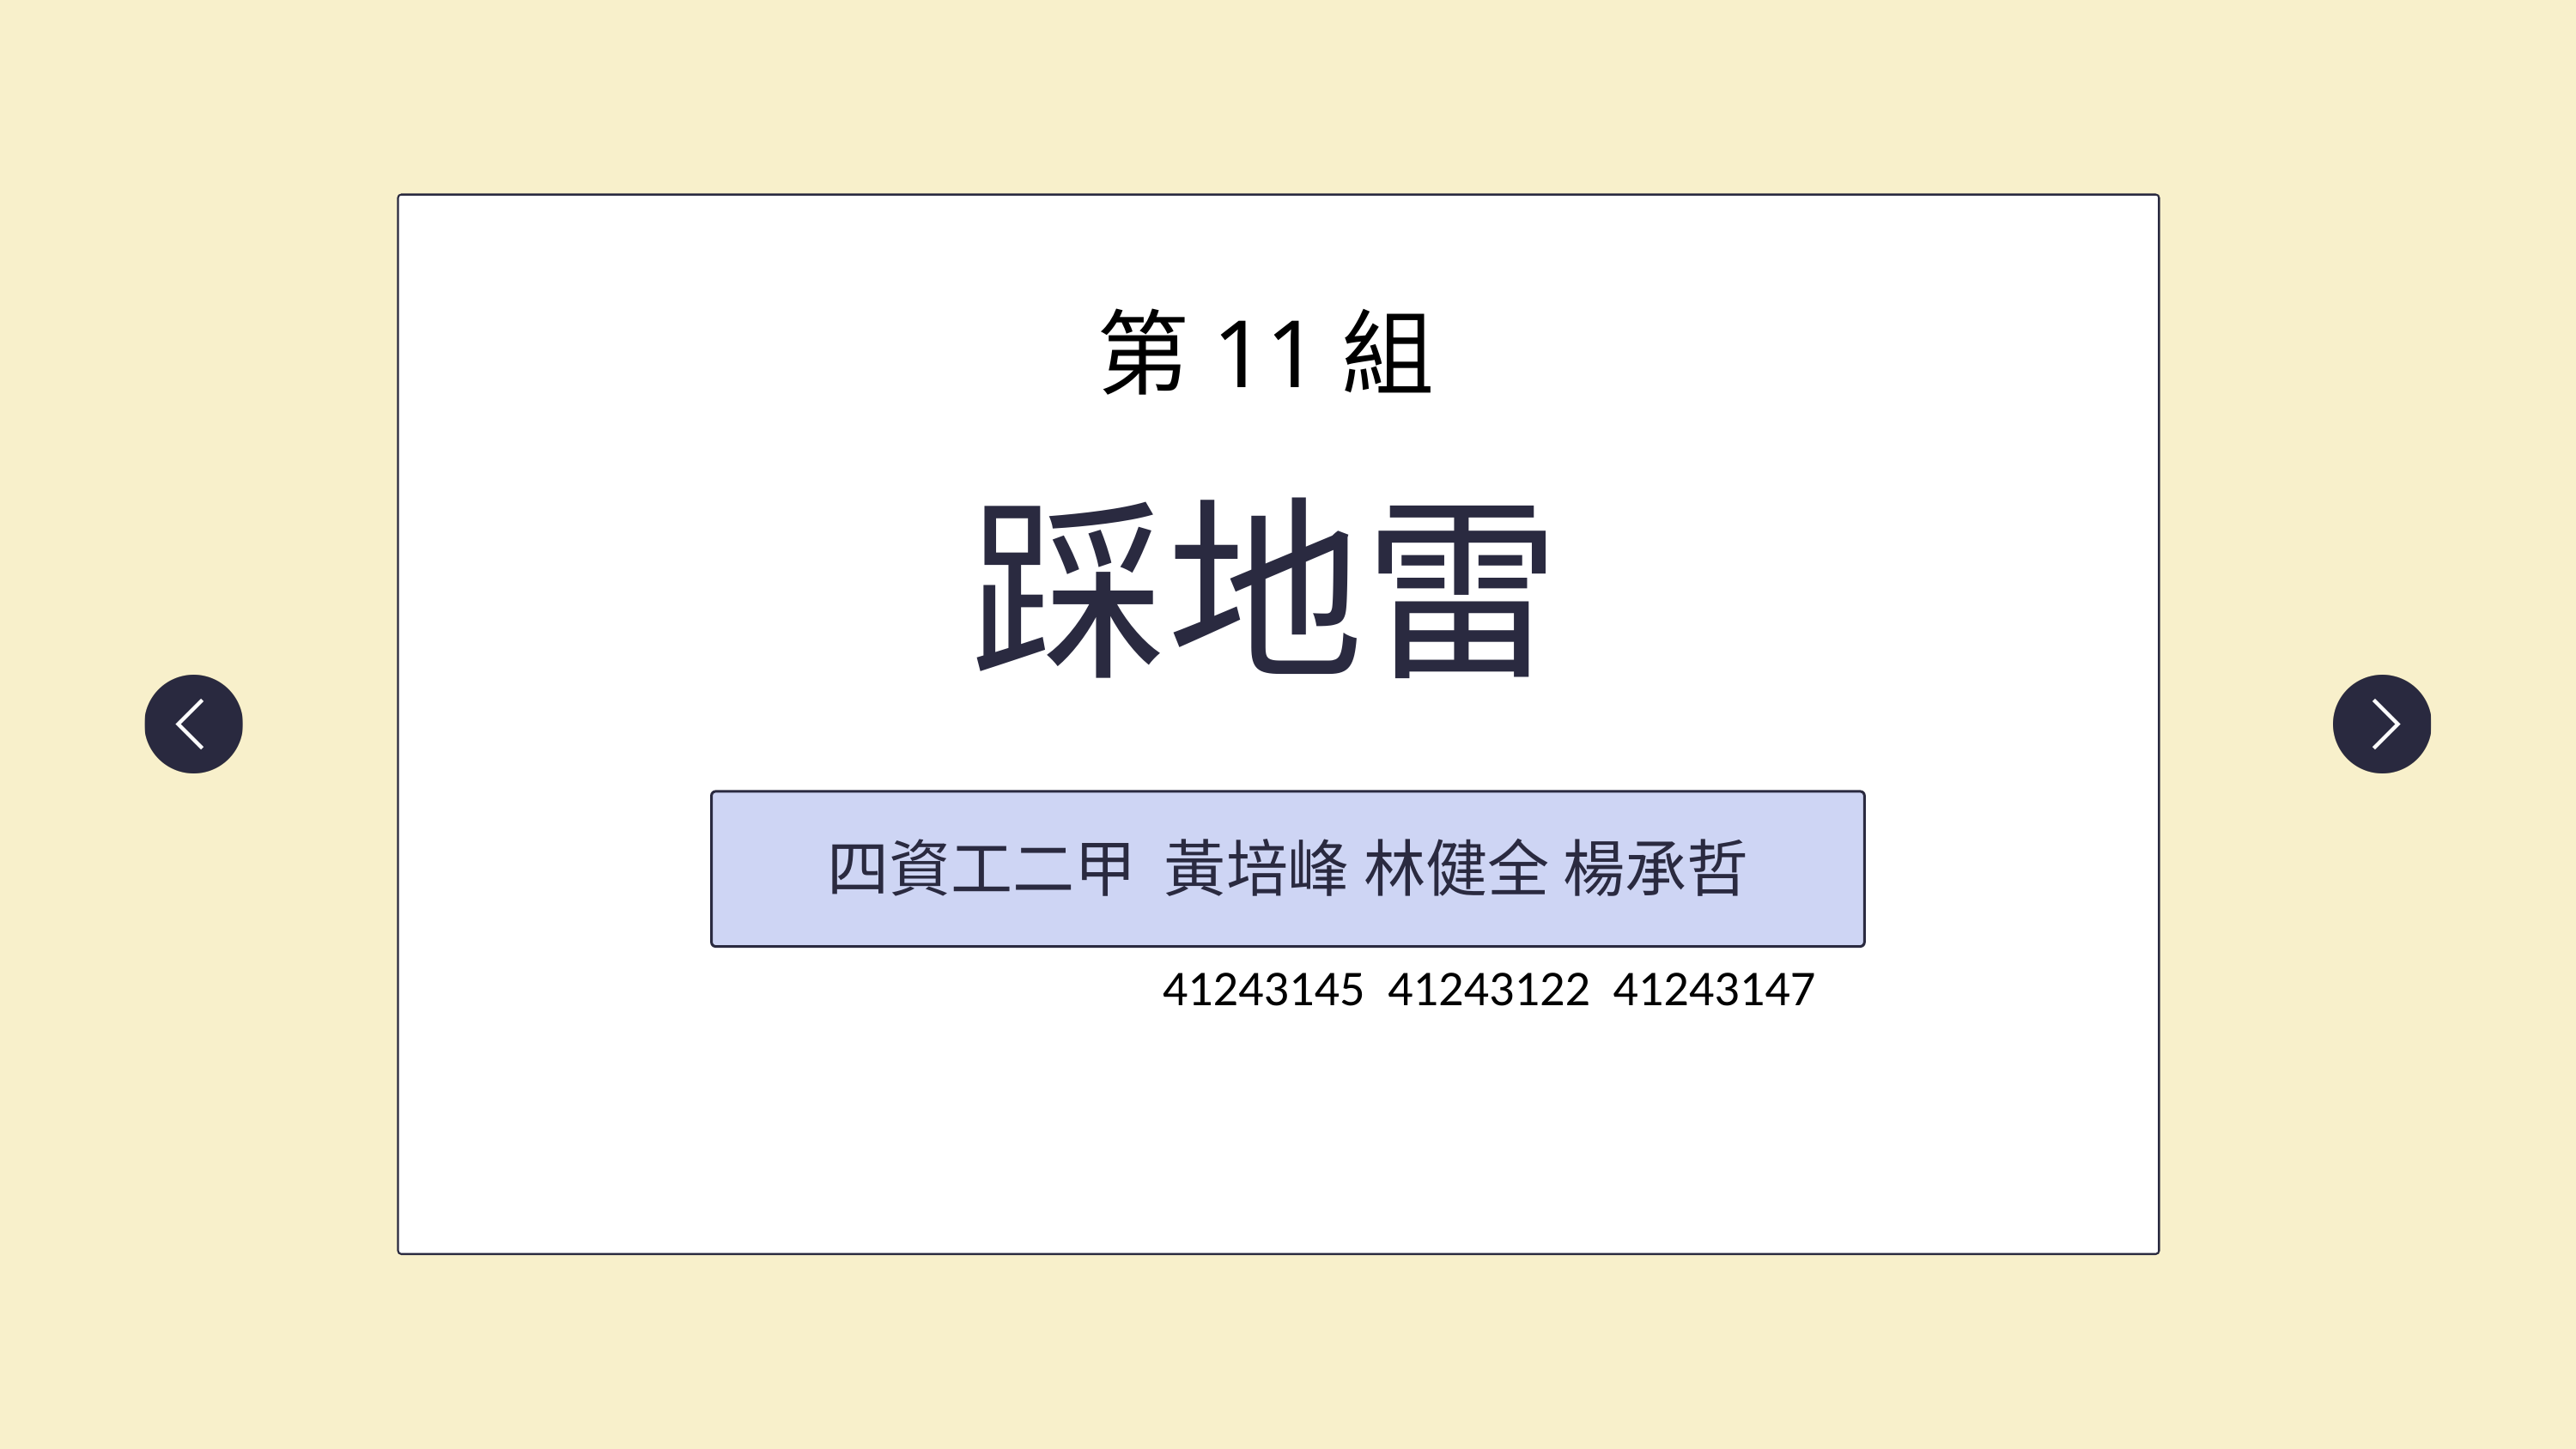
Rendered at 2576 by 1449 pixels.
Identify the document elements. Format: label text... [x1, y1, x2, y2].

text_box [144, 675, 243, 773]
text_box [709, 790, 1867, 949]
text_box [397, 193, 2160, 1256]
text_box [2333, 675, 2432, 773]
text_box 第11組 [384, 276, 392, 407]
